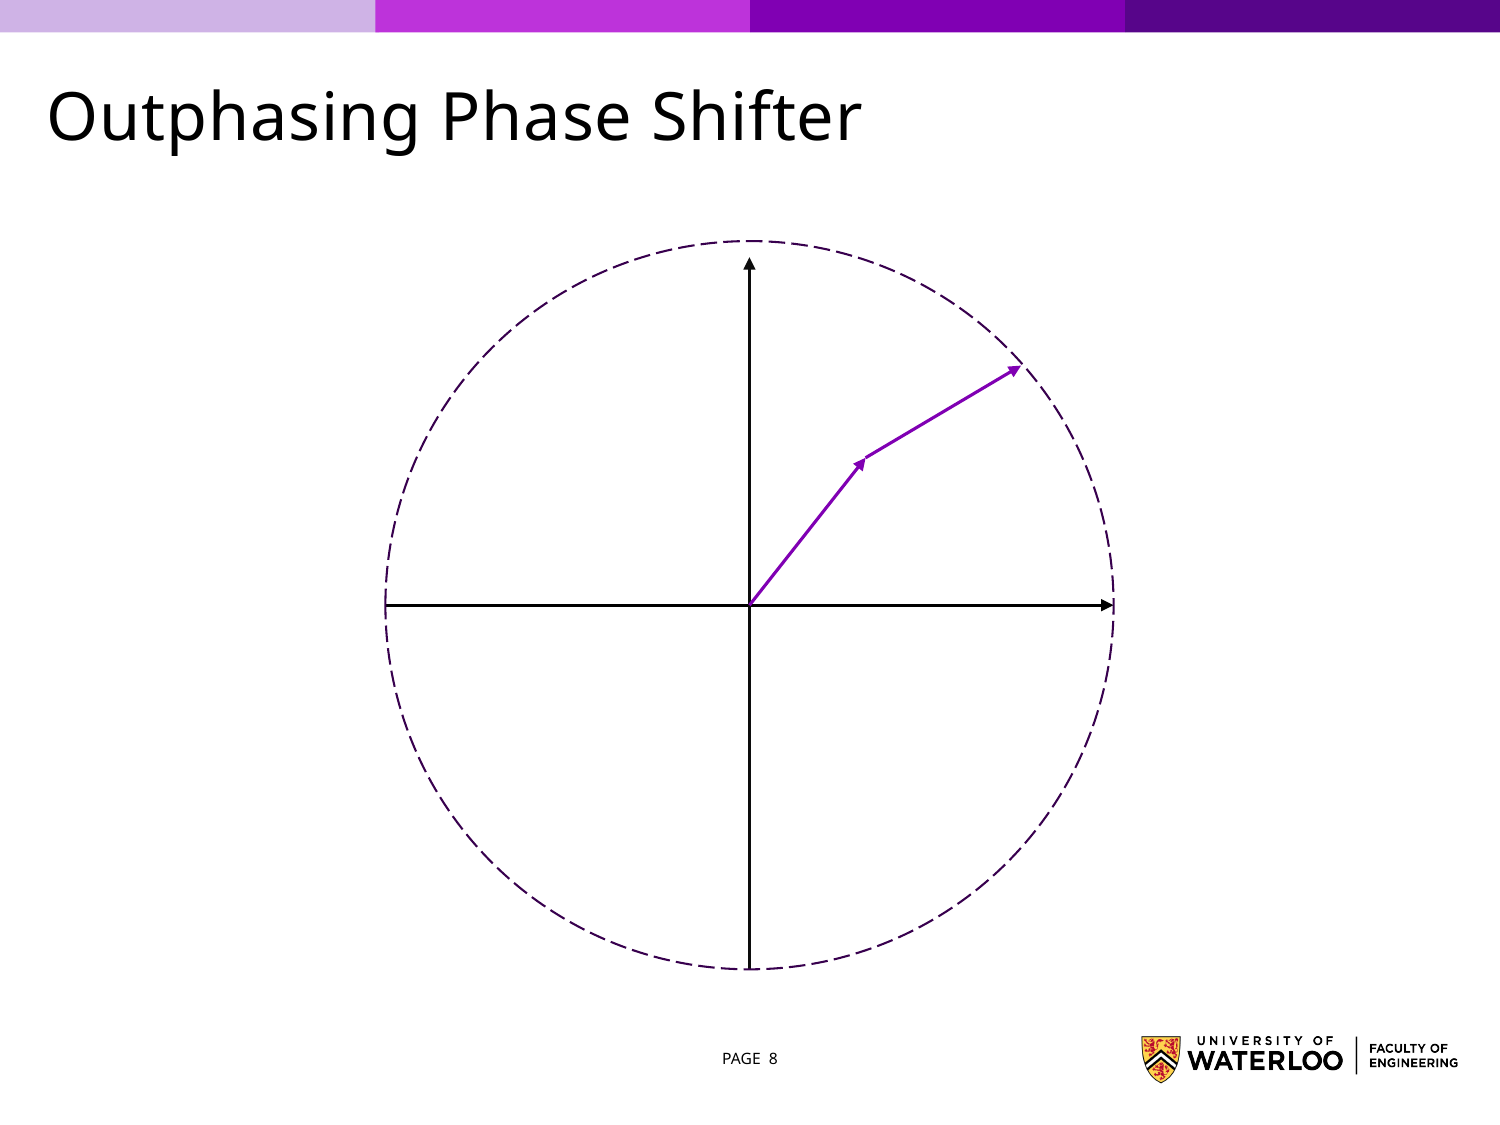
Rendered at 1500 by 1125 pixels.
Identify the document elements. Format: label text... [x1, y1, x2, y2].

picture [1098, 1002, 1500, 1117]
slide_number PAGE 8 [687, 1039, 813, 1081]
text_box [865, 365, 1022, 458]
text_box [749, 457, 866, 606]
title Outphasing Phase Shifter [31, 46, 1456, 194]
text_box [384, 240, 1115, 971]
